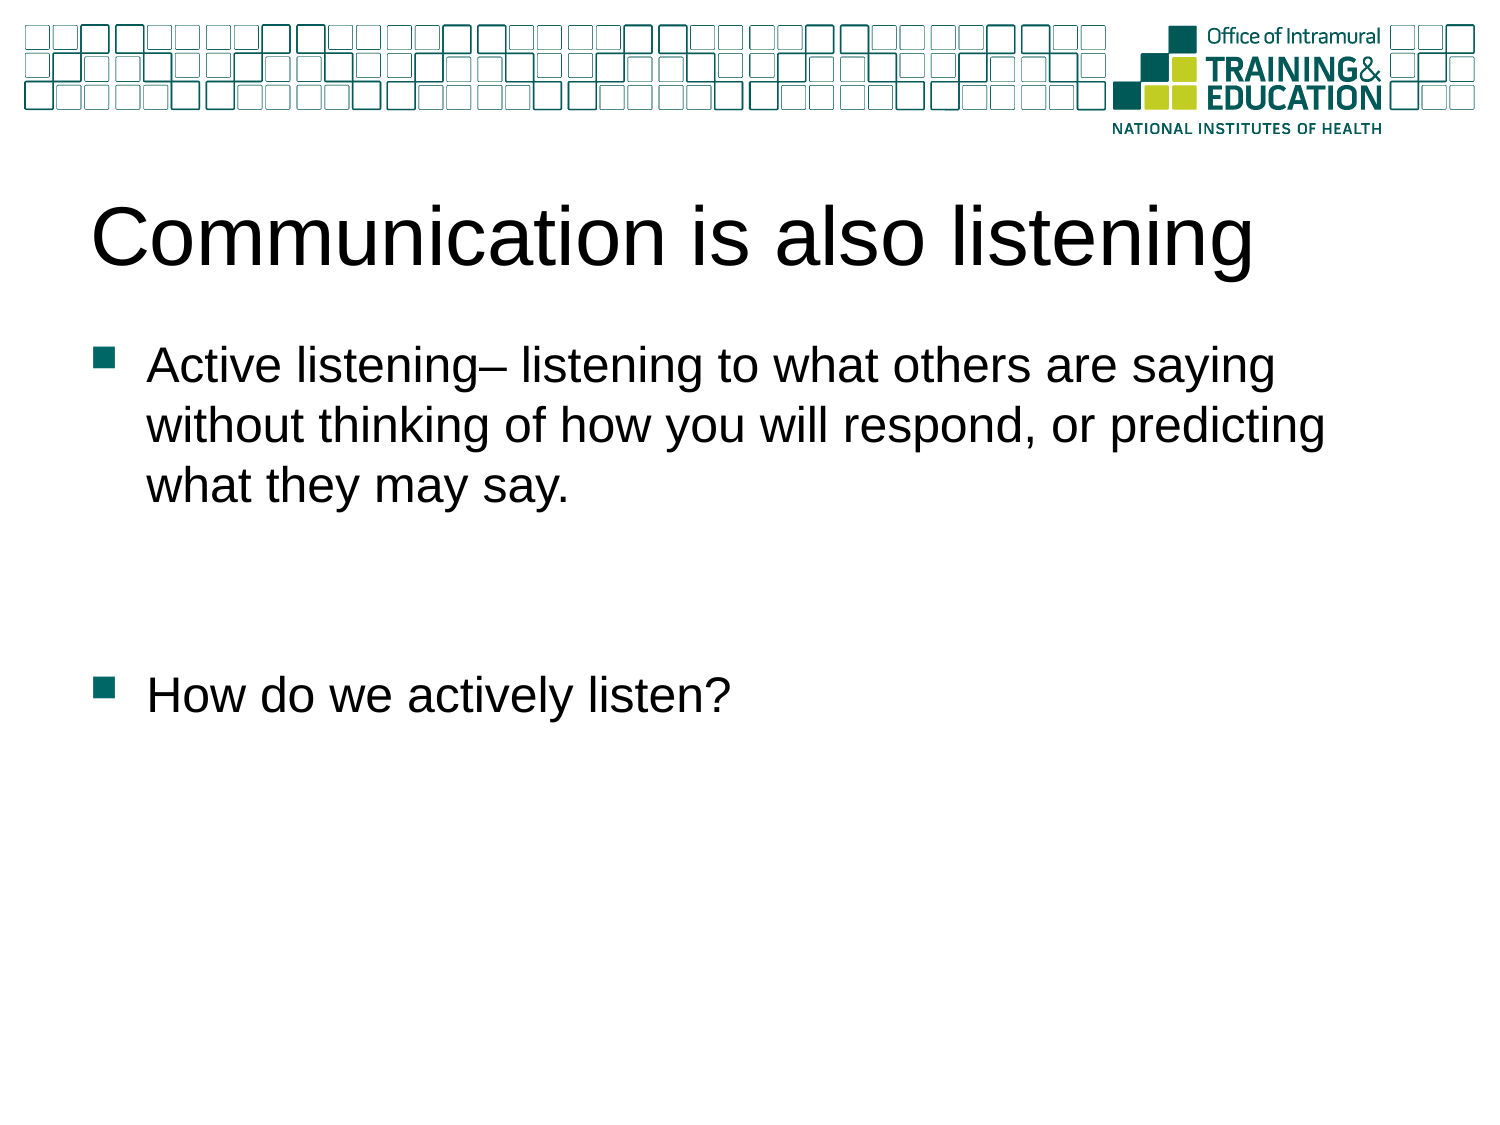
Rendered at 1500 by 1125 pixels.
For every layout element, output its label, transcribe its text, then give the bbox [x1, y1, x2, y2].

picture [24, 24, 1475, 134]
list Active listening– listening to what others are saying without thinking of how you will respond, or predicting what they may say. How do we actively listen? [75, 324, 1425, 963]
title Communication is also listening [75, 174, 1425, 324]
